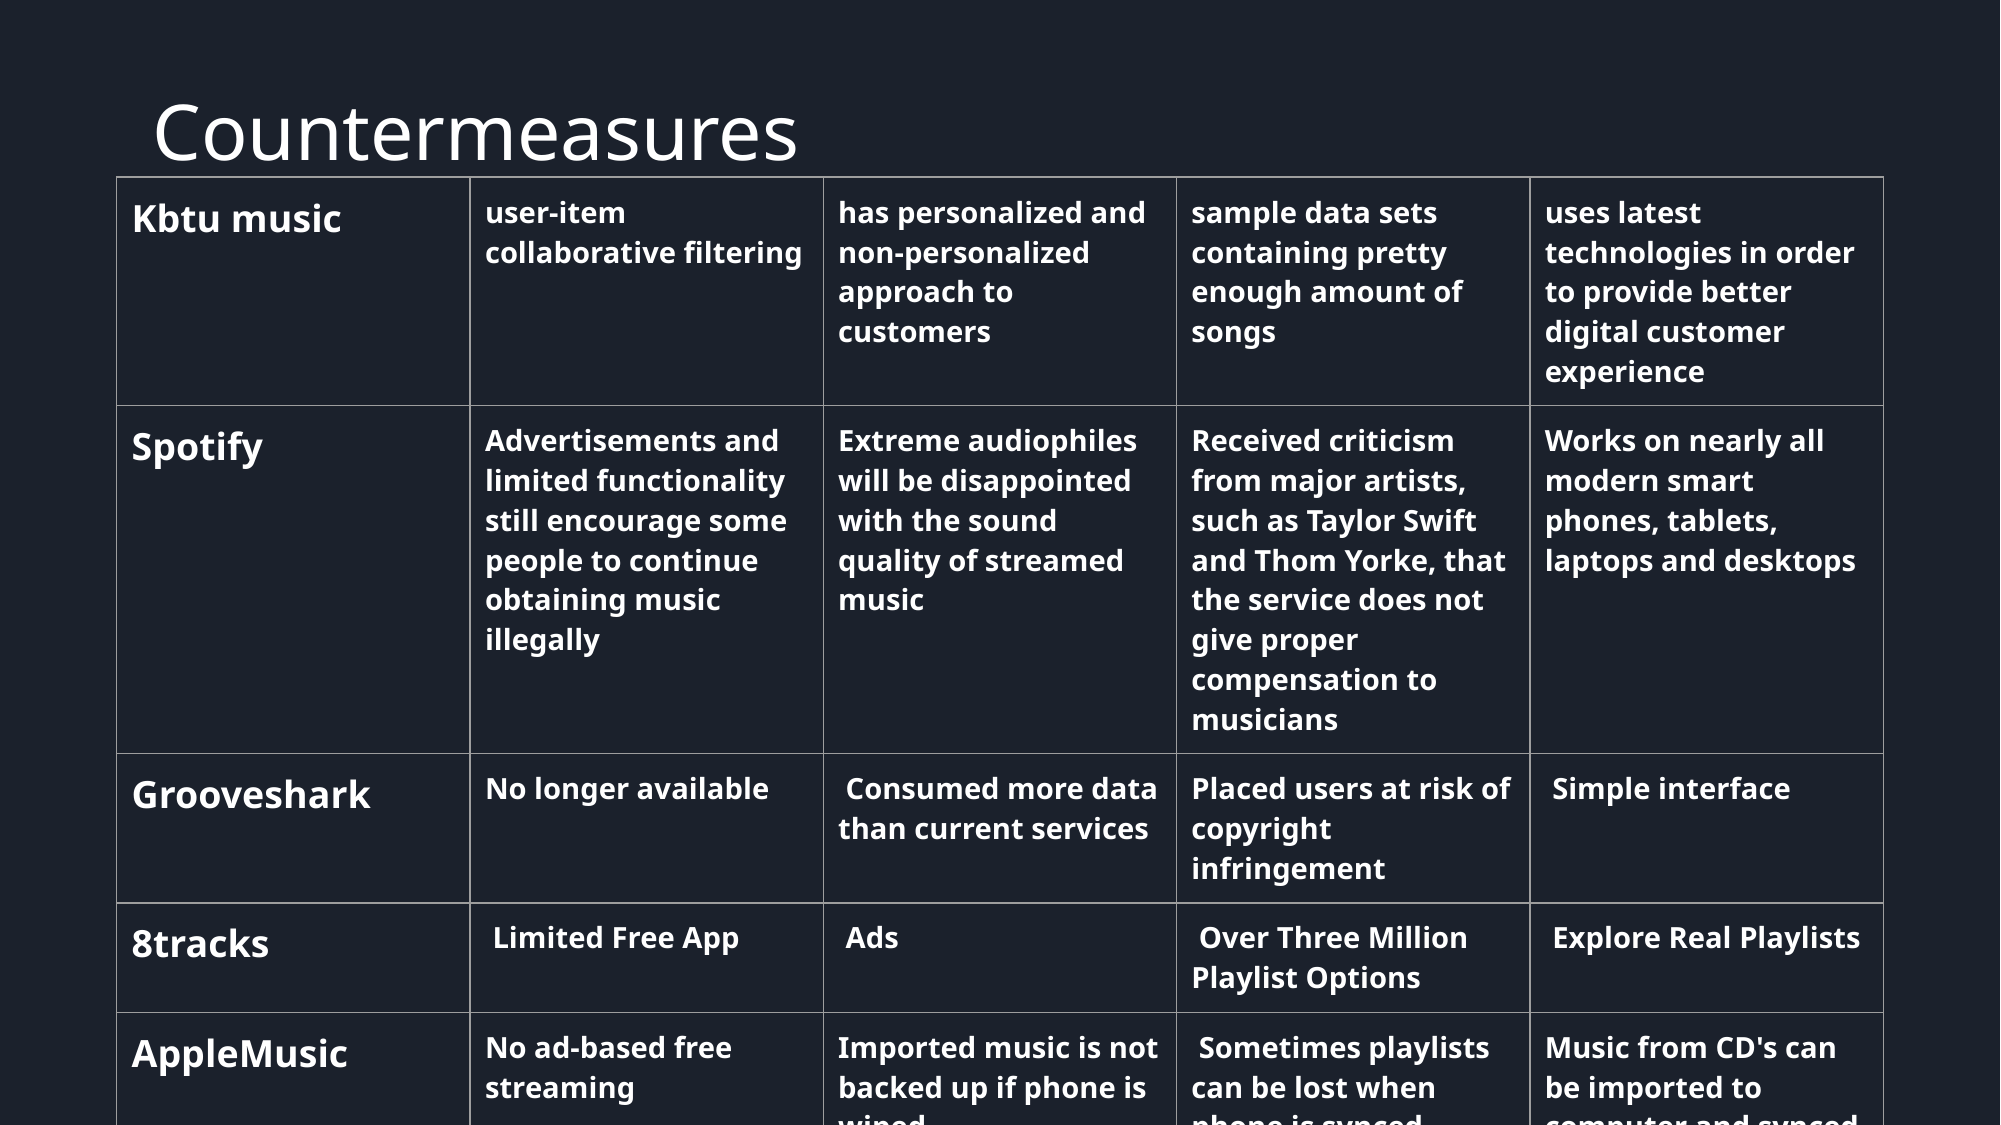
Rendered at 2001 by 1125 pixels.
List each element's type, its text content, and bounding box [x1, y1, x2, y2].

table_header has personalized and non-personalized approach to customers [824, 178, 1176, 405]
table_cell Works on nearly all modern smart phones, tablets, laptops and desktops [1531, 406, 1883, 753]
table_cell 8tracks [117, 904, 469, 1012]
table_cell Limited Free App [471, 904, 823, 1012]
table_cell Ads [824, 904, 1176, 1012]
table_cell Imported music is not backed up if phone is wiped [824, 1013, 1176, 1125]
table_header user-item collaborative filtering [471, 178, 823, 405]
table_header sample data sets containing pretty enough amount of songs [1177, 178, 1529, 405]
table_cell Simple interface [1531, 754, 1883, 902]
table_header Kbtu music [117, 178, 469, 405]
table_cell Received criticism from major artists, such as Taylor Swift and Thom Yorke, that the service does not give proper compensation to musicians [1177, 406, 1529, 753]
table_cell Sometimes playlists can be lost when phone is synced [1177, 1013, 1529, 1125]
table_cell No ad-based free streaming [471, 1013, 823, 1125]
table_cell Music from CD's can be imported to computer and synced over [1531, 1013, 1883, 1125]
table_cell Spotify [117, 406, 469, 753]
table_header uses latest technologies in order to provide better digital customer experience [1531, 178, 1883, 405]
title Countermeasures [137, 59, 1009, 176]
table_cell Grooveshark [117, 754, 469, 902]
table_cell Placed users at risk of copyright infringement [1177, 754, 1529, 902]
table_cell Explore Real Playlists [1531, 904, 1883, 1012]
table_cell No longer available [471, 754, 823, 902]
table_cell Advertisements and limited functionality still encourage some people to continue obtaining music illegally [471, 406, 823, 753]
table_cell Extreme audiophiles will be disappointed with the sound quality of streamed music [824, 406, 1176, 753]
table_cell AppleMusic [117, 1013, 469, 1125]
table_cell Consumed more data than current services [824, 754, 1176, 902]
table_cell Over Three Million Playlist Options [1177, 904, 1529, 1012]
